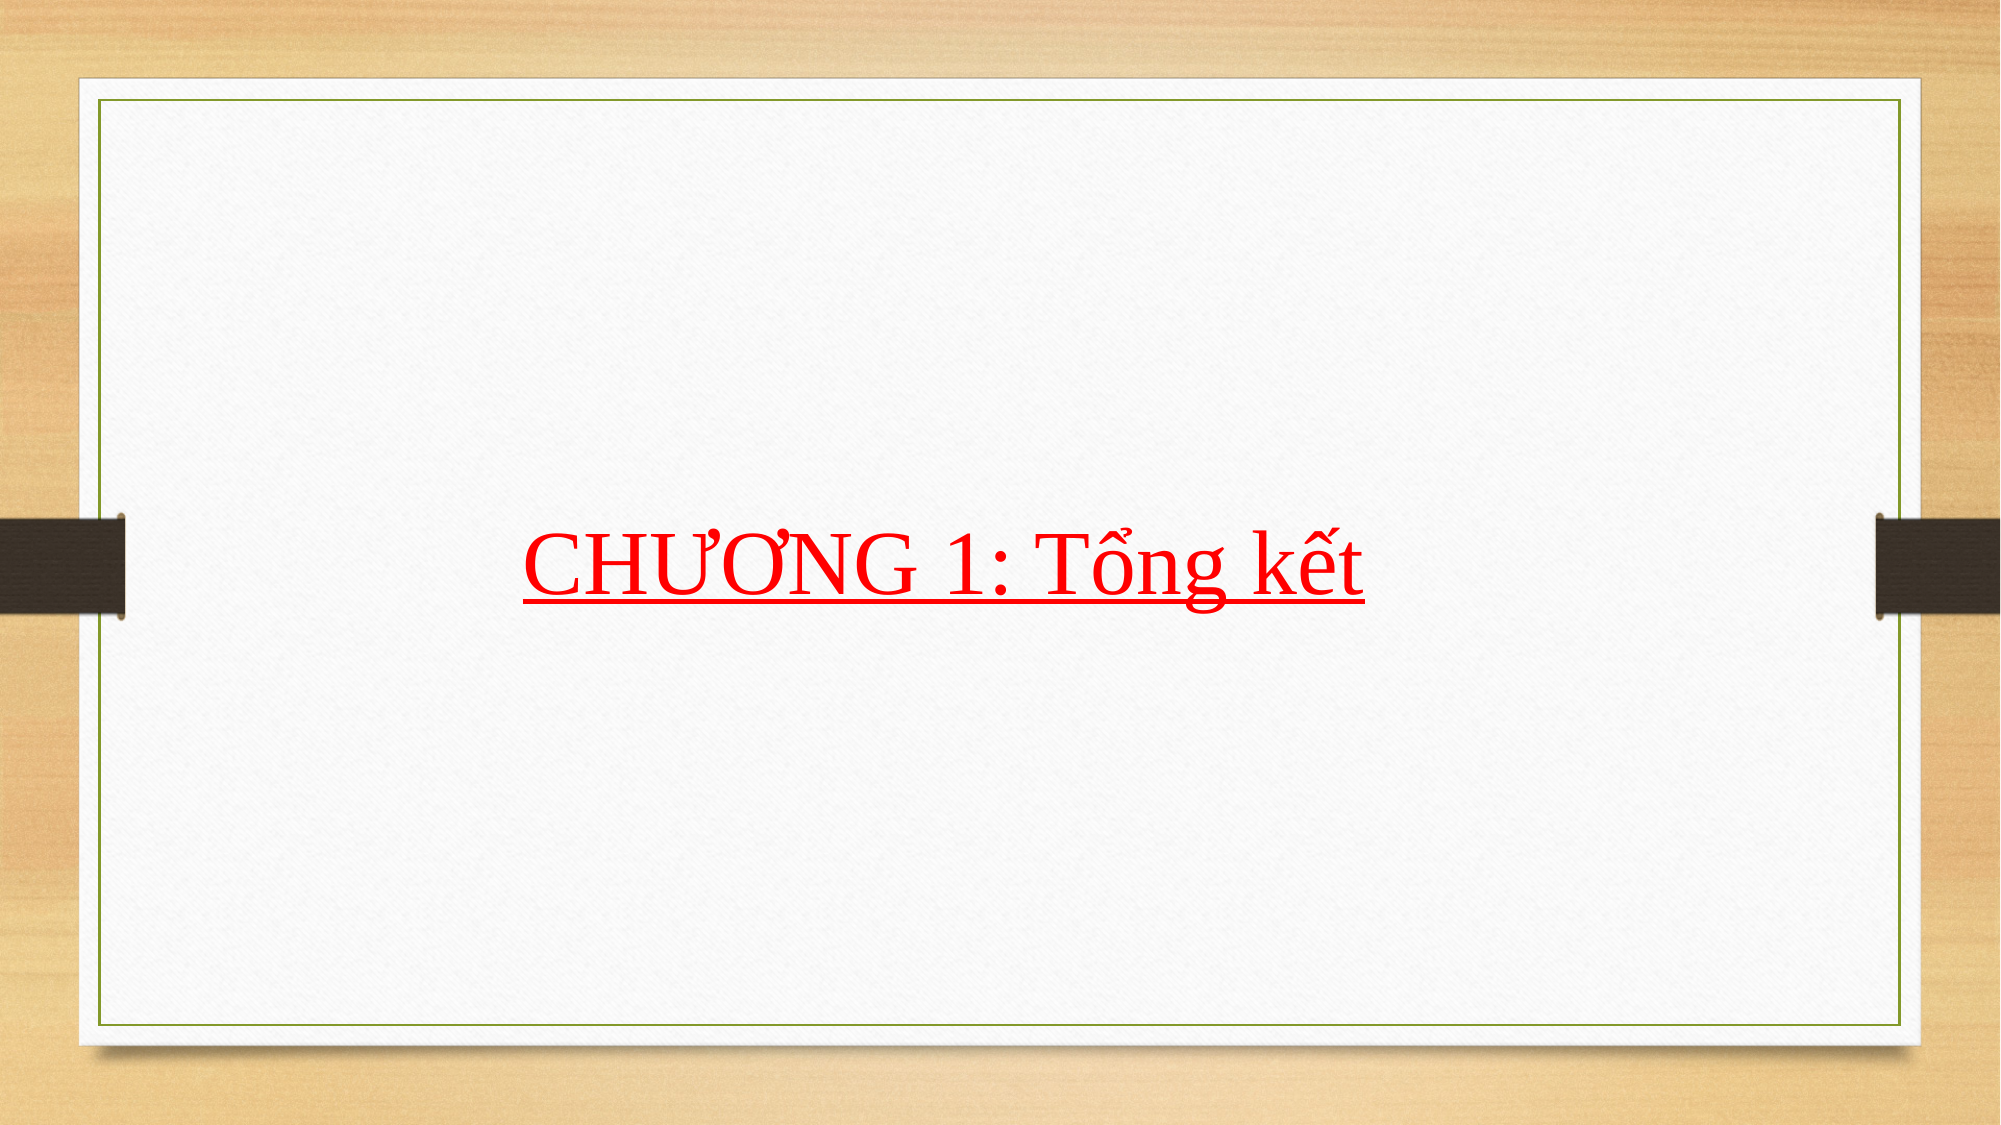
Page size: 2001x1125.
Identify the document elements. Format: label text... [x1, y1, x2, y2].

title CHƯƠNG 1: Tổng kết [156, 450, 1732, 665]
picture [0, 0, 2001, 1125]
